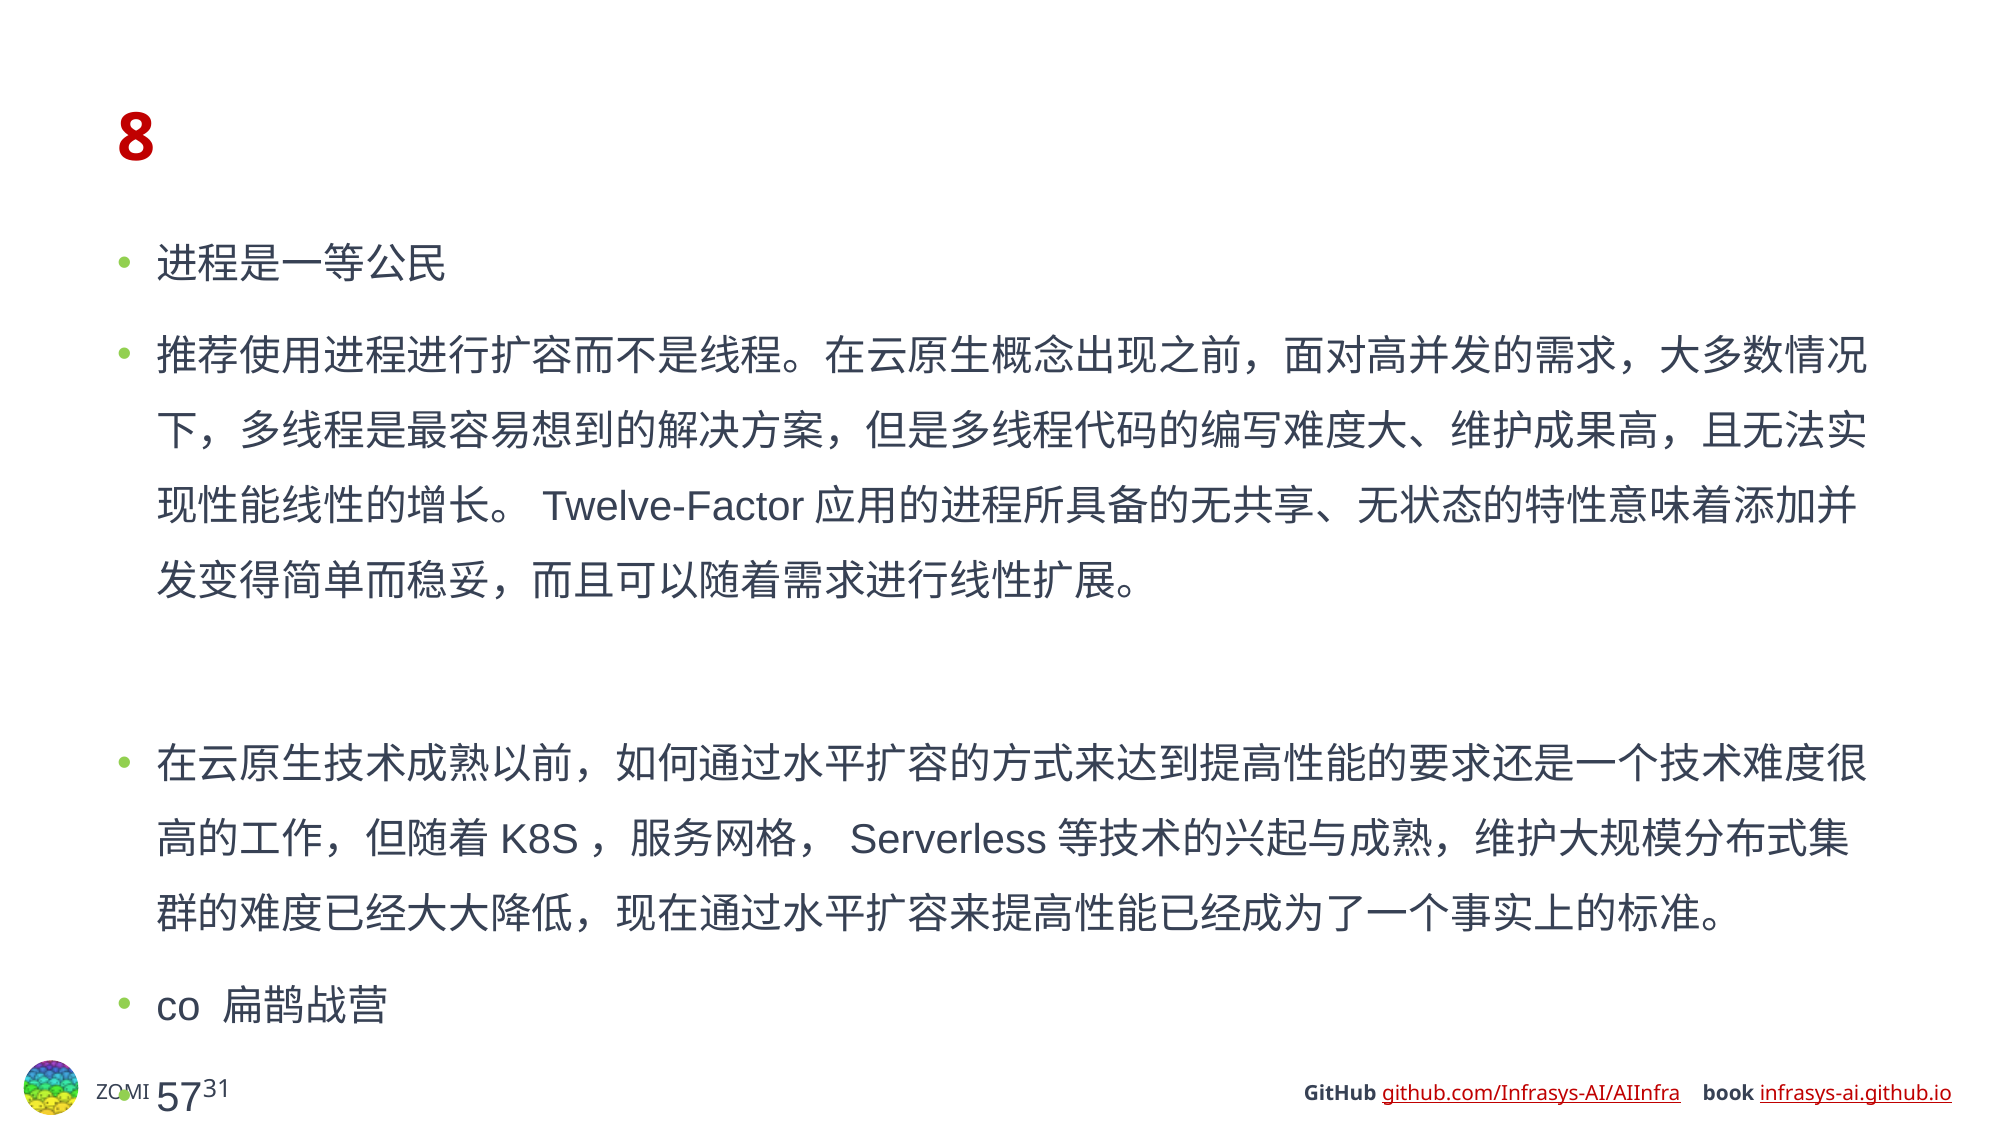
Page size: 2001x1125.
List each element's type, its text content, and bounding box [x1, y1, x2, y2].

title 8 [102, 85, 1901, 183]
picture [23, 1060, 79, 1115]
list 进程是一等公民 推荐使用进程进行扩容而不是线程。在云原生概念出现之前，面对高并发的需求，大多数情况下，多线程是最容易想到的解决方案，但是多线程代码的编写难度大、维护成果高，且无法实现性能线性的增长。Twelve-Factor应用的进程所具备的无共享、无状态的特性意味着添加并发变得简单而稳妥，而且可以随着需求进行线性扩展。 在云原生技术成熟以前，如何通过水平扩容的方式来达到提高性能的要求还是一个技术难度很高的工作，但随着K8S，服务网格，Serverless等技术的兴起与成熟，维护大规模分布式集群的难度已经大大降低，现在通过水平扩容来提高性能已经成为了一个事实上的标准。 co 扁鹊战营 57 [102, 204, 1901, 1043]
